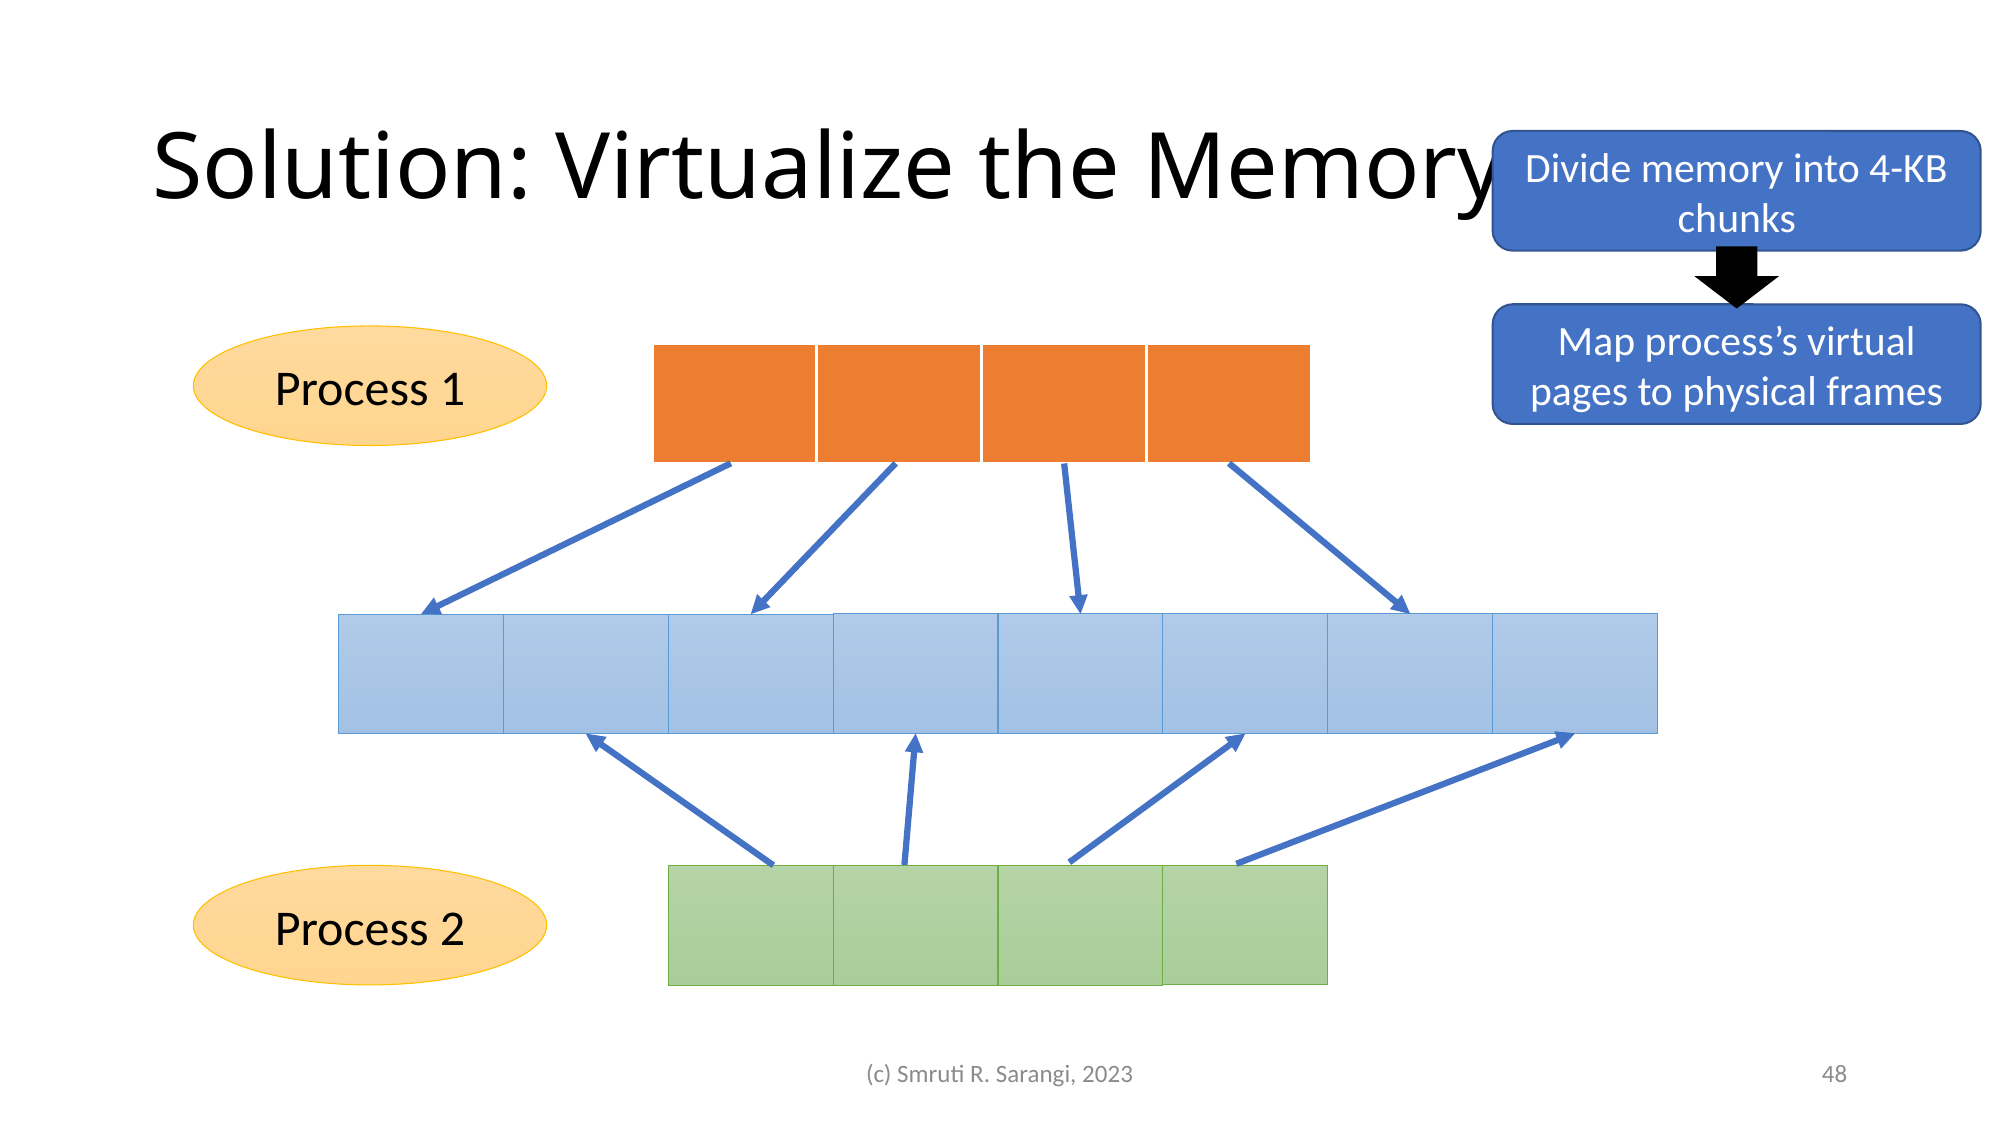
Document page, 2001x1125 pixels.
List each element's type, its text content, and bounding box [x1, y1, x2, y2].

text_box [980, 342, 1148, 465]
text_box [421, 463, 731, 615]
text_box [1493, 613, 1658, 734]
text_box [750, 463, 896, 615]
text_box [1327, 613, 1493, 733]
text_box Divide memory into 4-KB chunks [1491, 129, 1982, 252]
text_box [998, 865, 1163, 986]
text_box Map process’s virtual pages to physical frames [1491, 303, 1982, 425]
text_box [585, 733, 774, 866]
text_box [1064, 463, 1081, 614]
text_box [1163, 865, 1328, 985]
text_box [1148, 342, 1313, 465]
slide_number 48 [1412, 1042, 1863, 1103]
title Solution: Virtualize the Memory [137, 59, 1863, 278]
text_box [1694, 246, 1779, 309]
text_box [1069, 733, 1236, 863]
text_box Process 2 [192, 864, 548, 986]
text_box [833, 865, 998, 986]
footer (c) Smruti R. Sarangi, 2023 [662, 1042, 1338, 1103]
text_box [503, 615, 668, 734]
text_box [650, 342, 815, 465]
text_box Process 1 [192, 325, 548, 447]
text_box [1236, 733, 1576, 864]
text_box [1229, 463, 1411, 614]
text_box [1162, 613, 1327, 733]
text_box [668, 614, 834, 734]
text_box [834, 613, 998, 734]
text_box [338, 614, 503, 734]
text_box [998, 613, 1162, 734]
text_box [668, 865, 833, 986]
text_box [815, 342, 980, 465]
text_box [904, 733, 916, 865]
